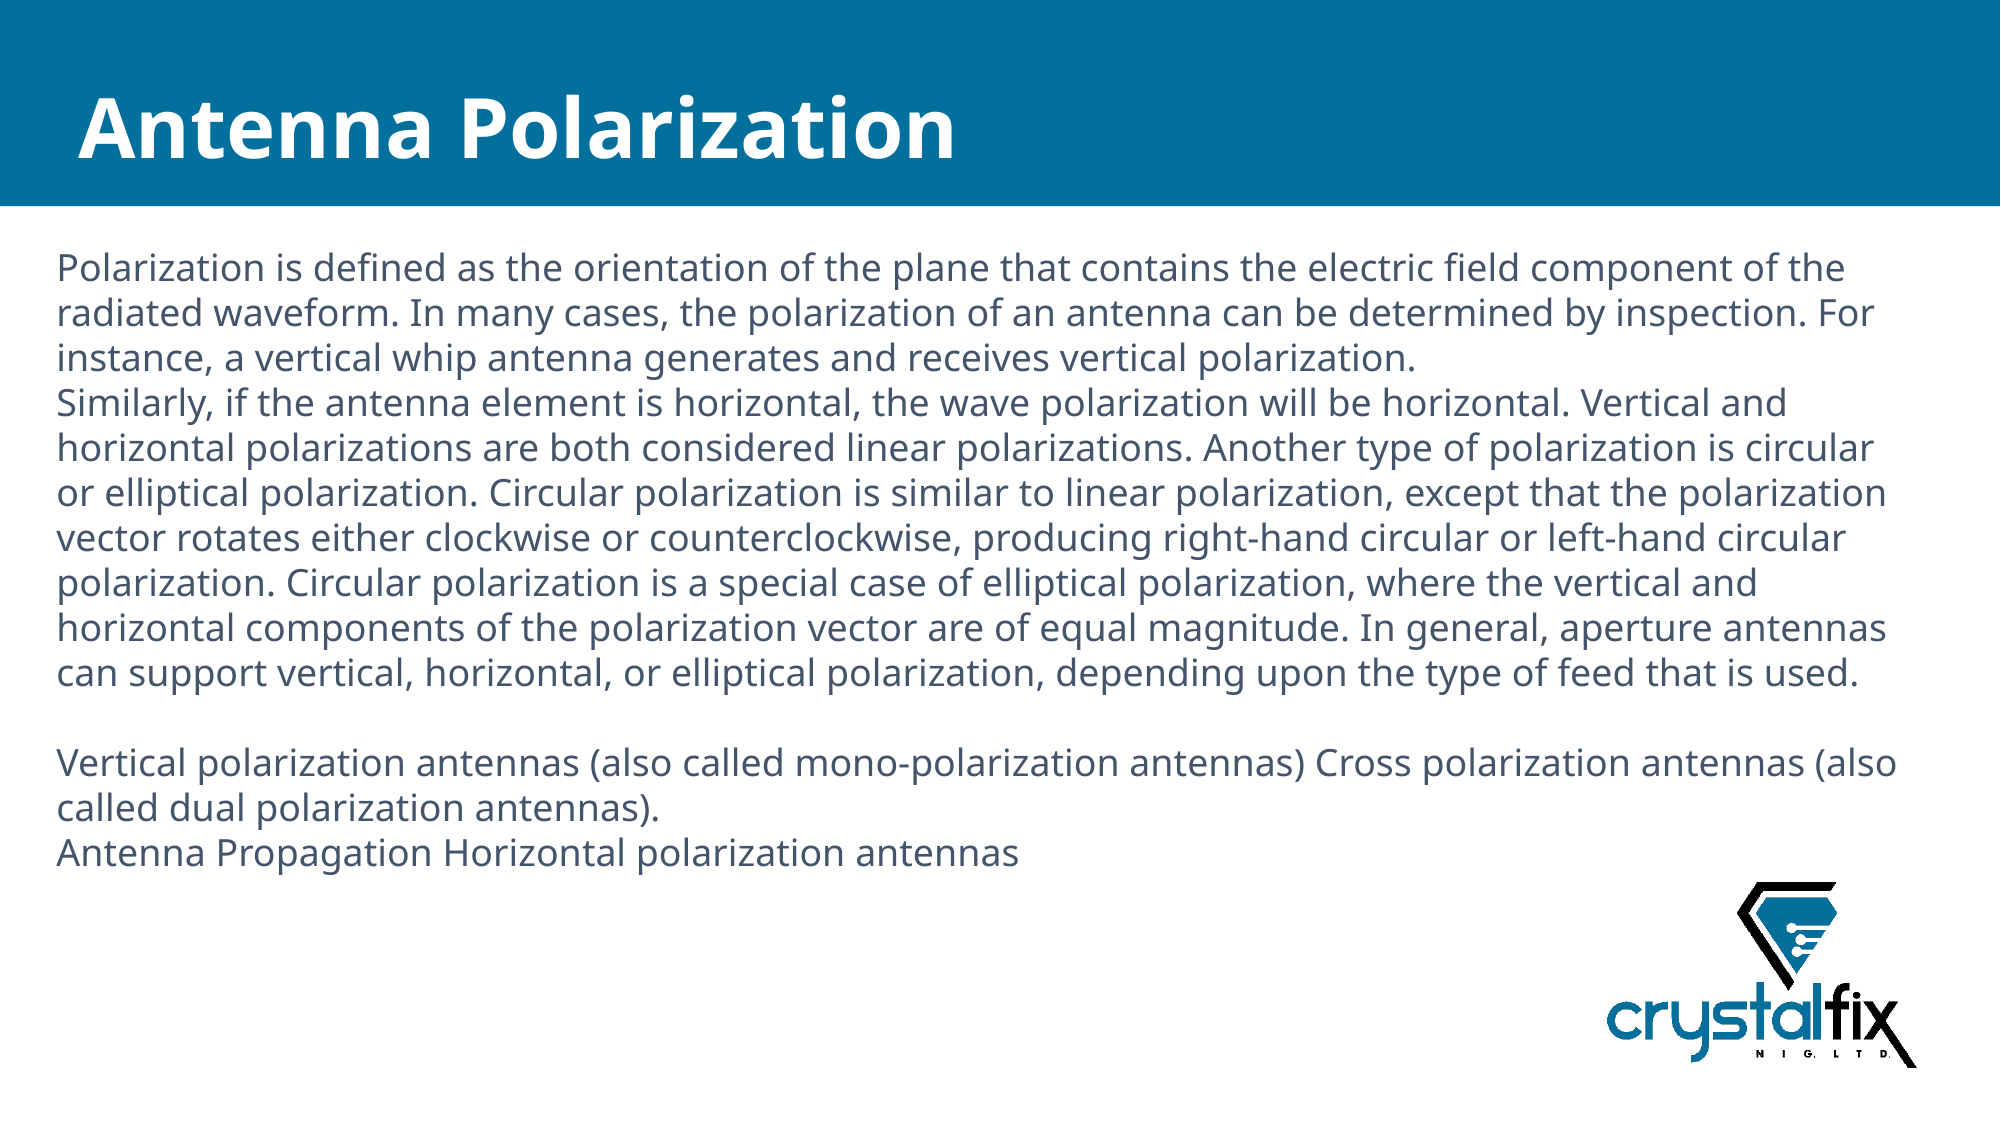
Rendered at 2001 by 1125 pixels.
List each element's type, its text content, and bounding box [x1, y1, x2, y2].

text_box Antenna Polarization [41, 68, 1917, 183]
text_box Polarization is defined as the orientation of the plane that contains the electric field component of the radiated waveform. In many cases, the polarization of an antenna can be determined by inspection. For instance, a vertical whip antenna generates and receives vertical polarization. Similarly, if the antenna element is horizontal, the wave polarization will be horizontal. Vertical and horizontal polarizations are both considered linear polarizations. Another type of polarization is circular or elliptical polarization. Circular polarization is similar to linear polarization, except that the polarization vector rotates either clockwise or counterclockwise, producing right-hand circular or left-hand circular polarization. Circular polarization is a special case of elliptical polarization, where the vertical and horizontal components of the polarization vector are of equal magnitude. In general, aperture antennas can support vertical, horizontal, or elliptical polarization, depending upon the type of feed that is used. Vertical polarization antennas (also called mono-polarization antennas) Cross polarization antennas (also called dual polarization antennas). Antenna Propagation Horizontal polarization antennas [41, 236, 1917, 1057]
text_box [0, 0, 2000, 207]
picture [1607, 882, 1917, 1068]
